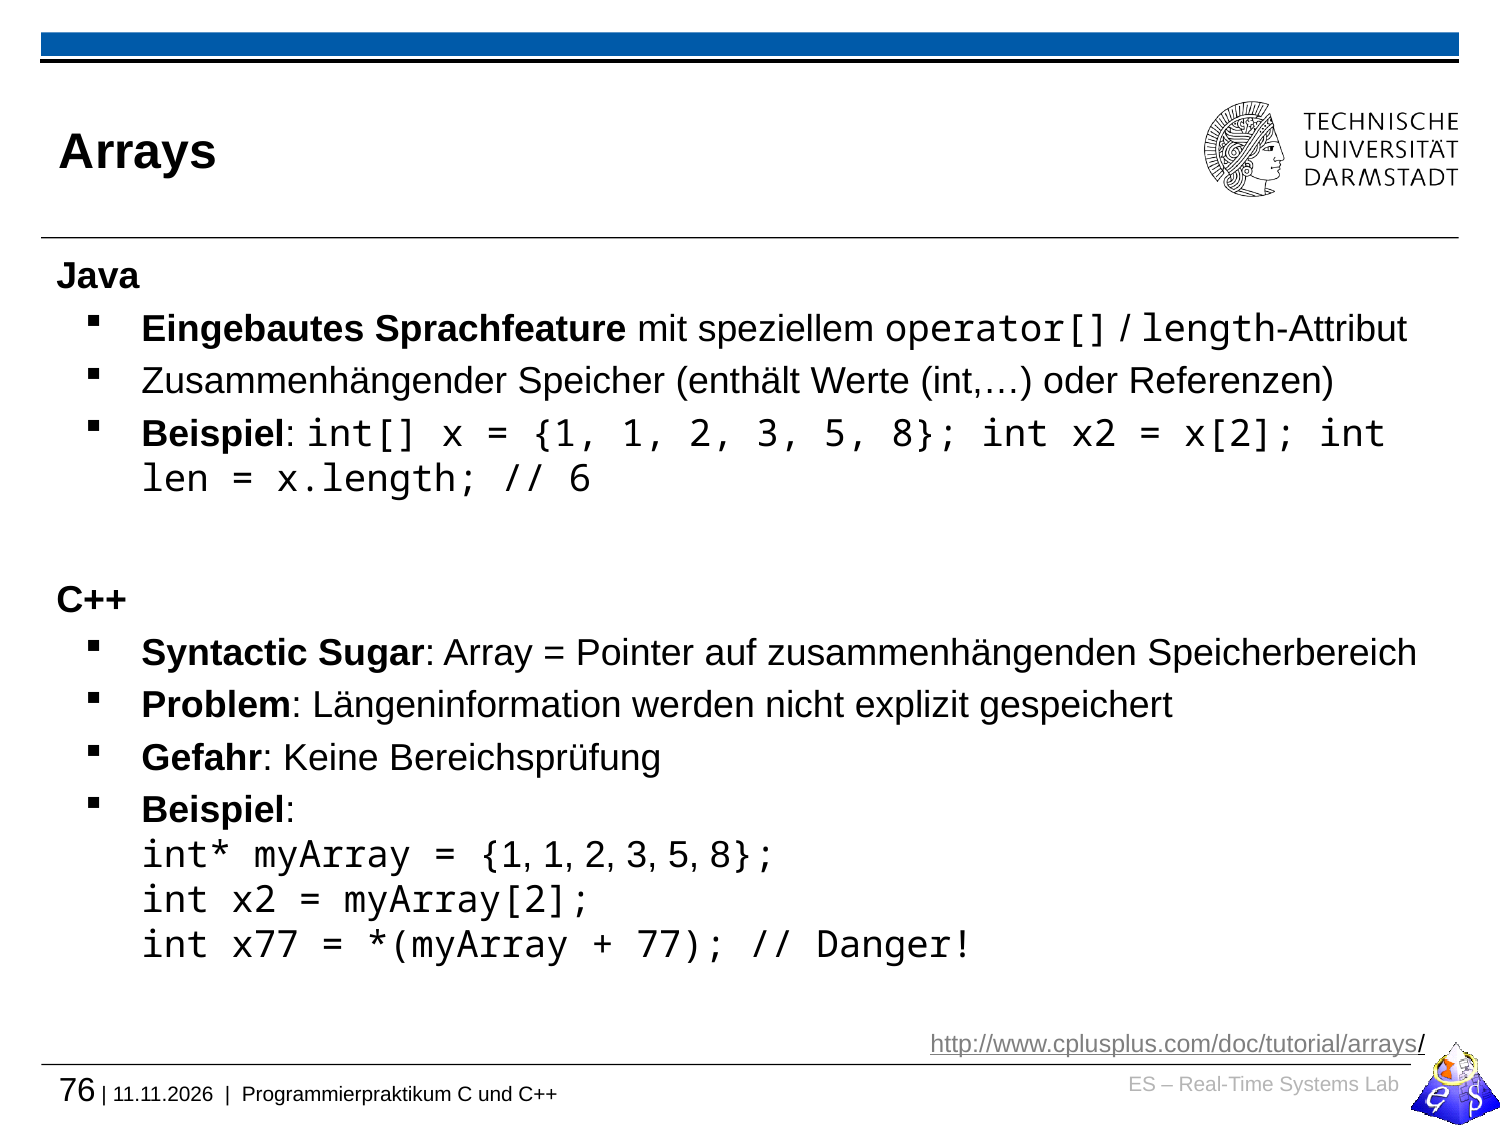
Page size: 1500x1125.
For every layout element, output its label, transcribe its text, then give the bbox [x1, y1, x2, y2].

list Java Eingebautes Sprachfeature mit speziellem operator[] / length-Attribut Zusammenhängender Speicher (enthält Werte (int,…) oder Referenzen) Beispiel: int[] x = {1, 1, 2, 3, 5, 8}; int x2 = x[2]; int len = x.length; // 6 C++ Syntactic Sugar: Array = Pointer auf zusammenhängenden Speicherbereich Problem: Längeninformation werden nicht explizit gespeichert Gefahr: Keine Bereichsprüfung Beispiel: int* myArray = {1, 1, 2, 3, 5, 8}; int x2 = myArray[2]; int x77 = *(myArray + 77); // Danger! [41, 243, 1459, 976]
picture [1411, 1041, 1500, 1125]
title Arrays [58, 80, 1187, 218]
picture [1187, 84, 1483, 214]
text_box http://www.cplusplus.com/doc/tutorial/arrays/ [667, 1023, 1447, 1066]
